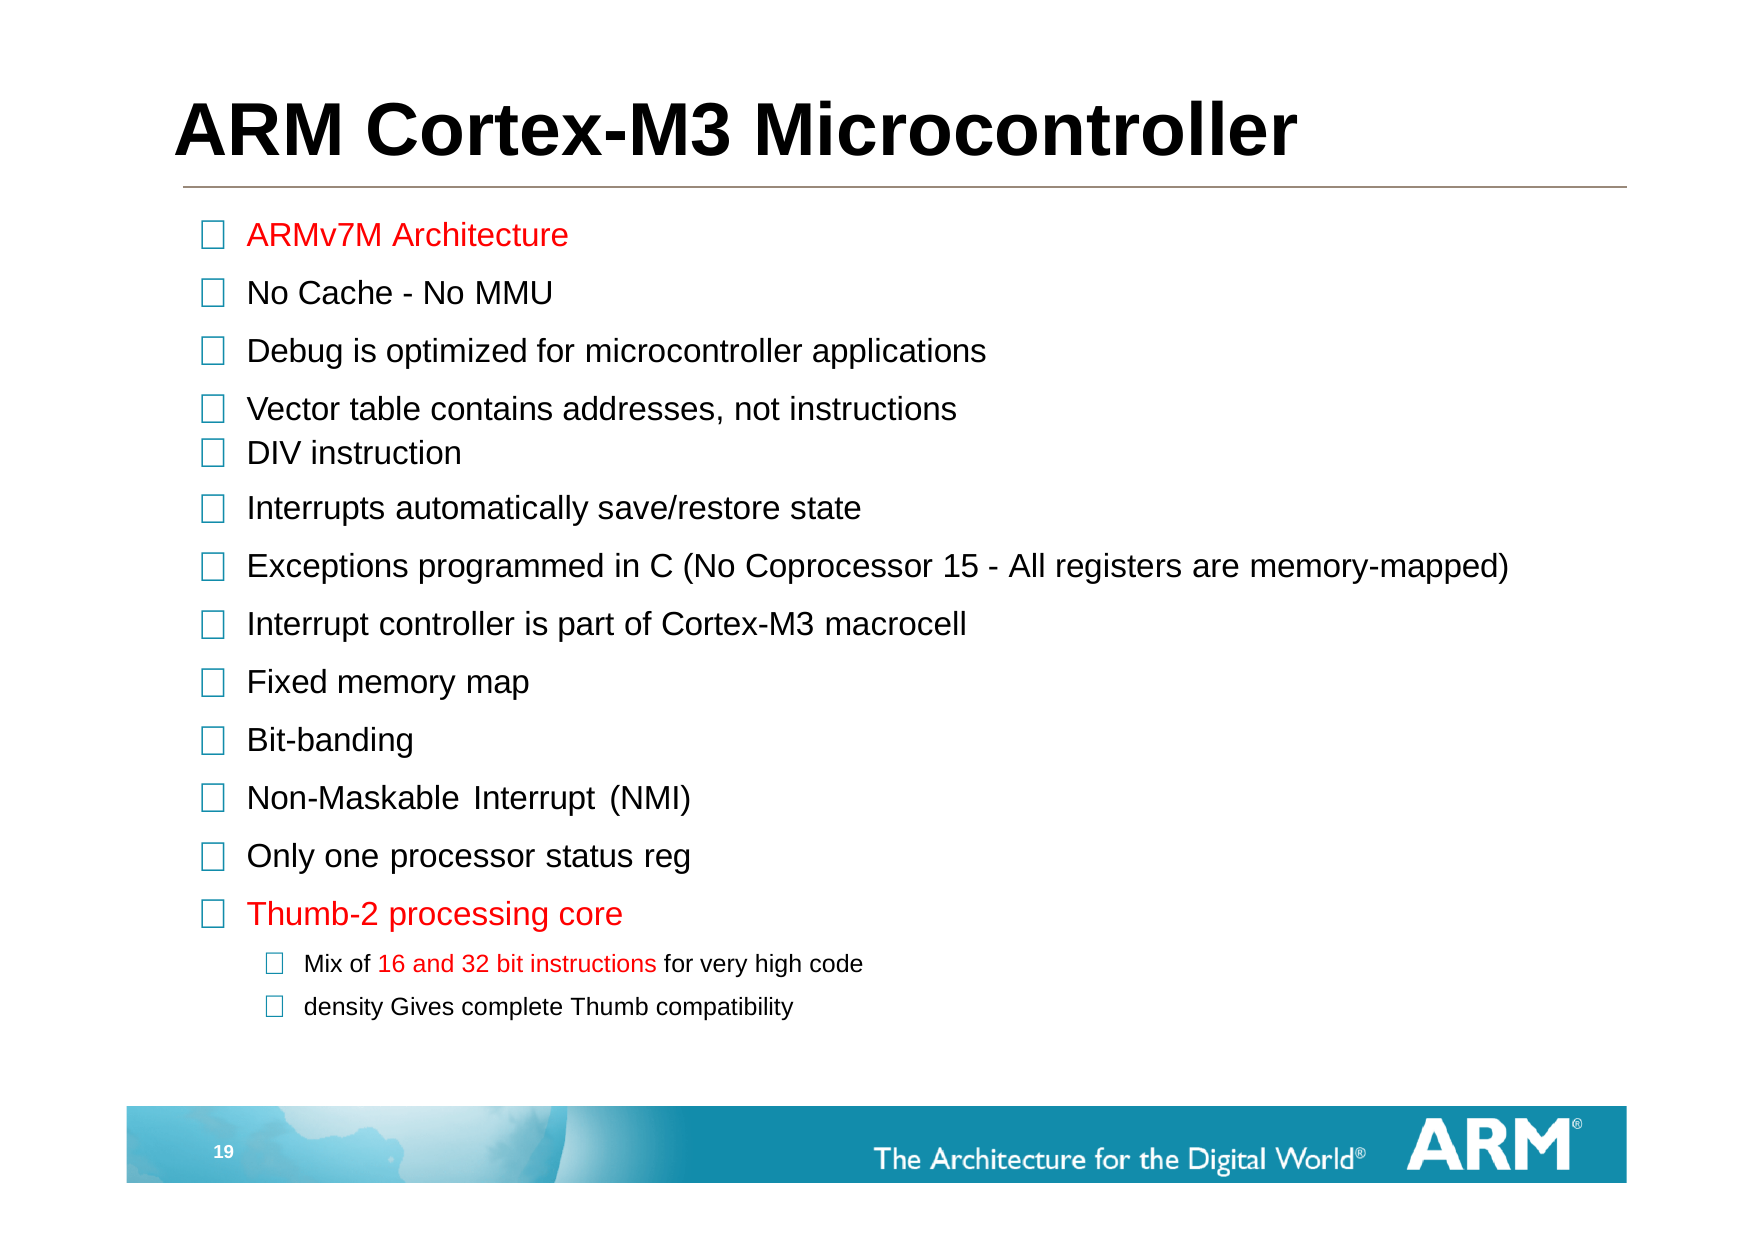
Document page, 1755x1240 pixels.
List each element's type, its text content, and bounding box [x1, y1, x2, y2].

title ARM Cortex-M3 Microcontroller [173, 80, 1581, 172]
slide_number 19 [198, 1139, 287, 1187]
text_box Mix of 16 and 32 bit instructions for very high code density Gives complete Thumb compatibility [301, 934, 949, 1023]
text_box              [195, 207, 219, 940]
picture [126, 1106, 1627, 1183]
text_box ARMv7M Architecture No Cache - No MMU Debug is optimized for microcontroller applications Vector table contains addresses, not instructions DIV instruction Interrupts automatically save/restore state Exceptions programmed in C (No Coprocessor 15 - All registers are memory-mapped) Interrupt controller is part of Cortex-M3 macrocell Fixed memory map Bit-banding Non-Maskable Interrupt (NMI) Only one processor status reg Thumb-2 processing core [244, 195, 1519, 936]
text_box   [260, 943, 280, 1026]
